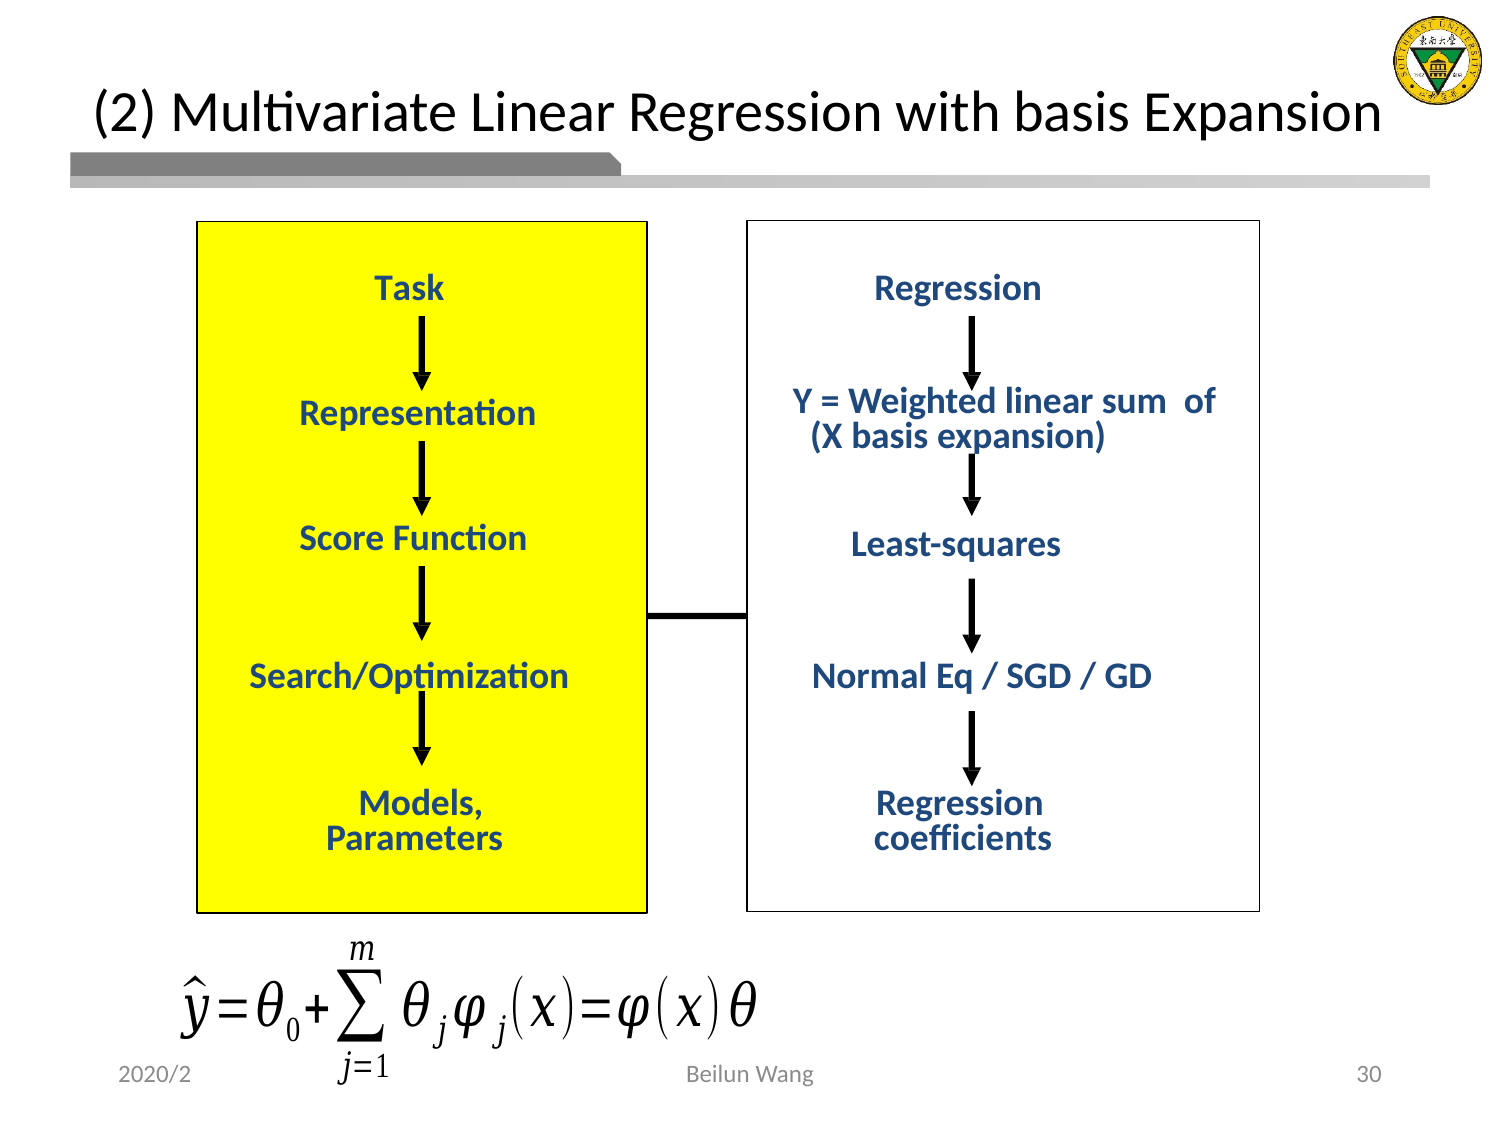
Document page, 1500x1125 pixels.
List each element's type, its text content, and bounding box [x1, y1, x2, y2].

text_box [412, 316, 432, 392]
text_box Search/Optimization [249, 648, 614, 696]
slide_number 30 [1059, 1042, 1397, 1103]
text_box [196, 221, 647, 913]
text_box Task [374, 261, 460, 309]
title (2) Multivariate Linear Regression with basis Expansion [77, 73, 1423, 170]
text_box [412, 441, 432, 517]
text_box [746, 220, 1260, 912]
footer Beilun Wang [496, 1042, 1004, 1103]
text_box Models, Parameters [325, 775, 533, 858]
text_box [412, 691, 432, 767]
text_box [412, 566, 432, 642]
text_box Representation [299, 385, 575, 433]
slide_number 2020/2 [103, 1042, 441, 1103]
picture [1393, 16, 1482, 105]
text_box Score Function [299, 511, 575, 559]
